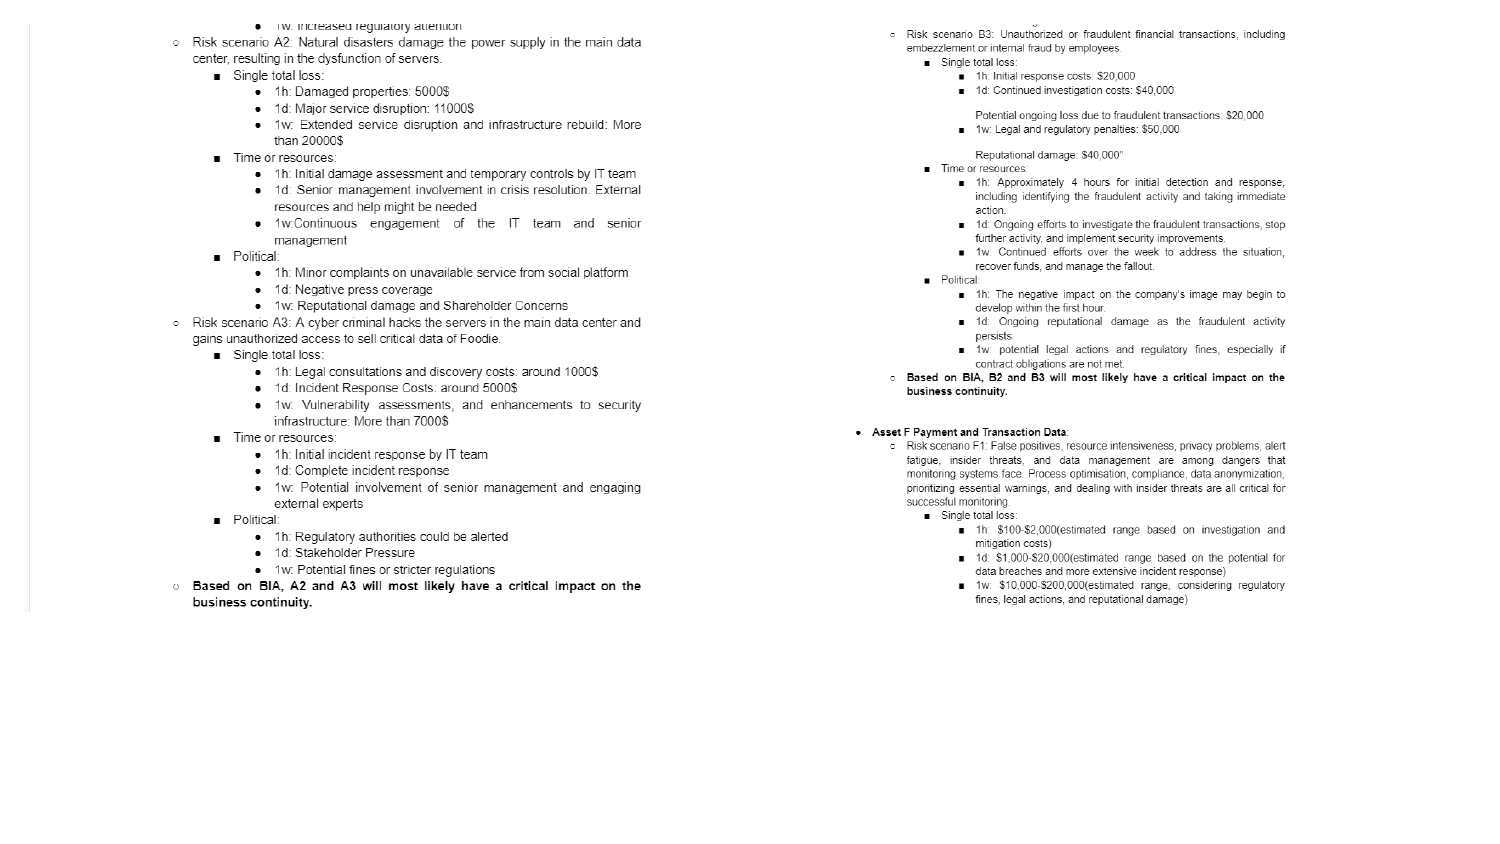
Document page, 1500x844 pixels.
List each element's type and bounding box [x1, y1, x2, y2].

picture [24, 24, 687, 613]
picture [769, 24, 1349, 613]
